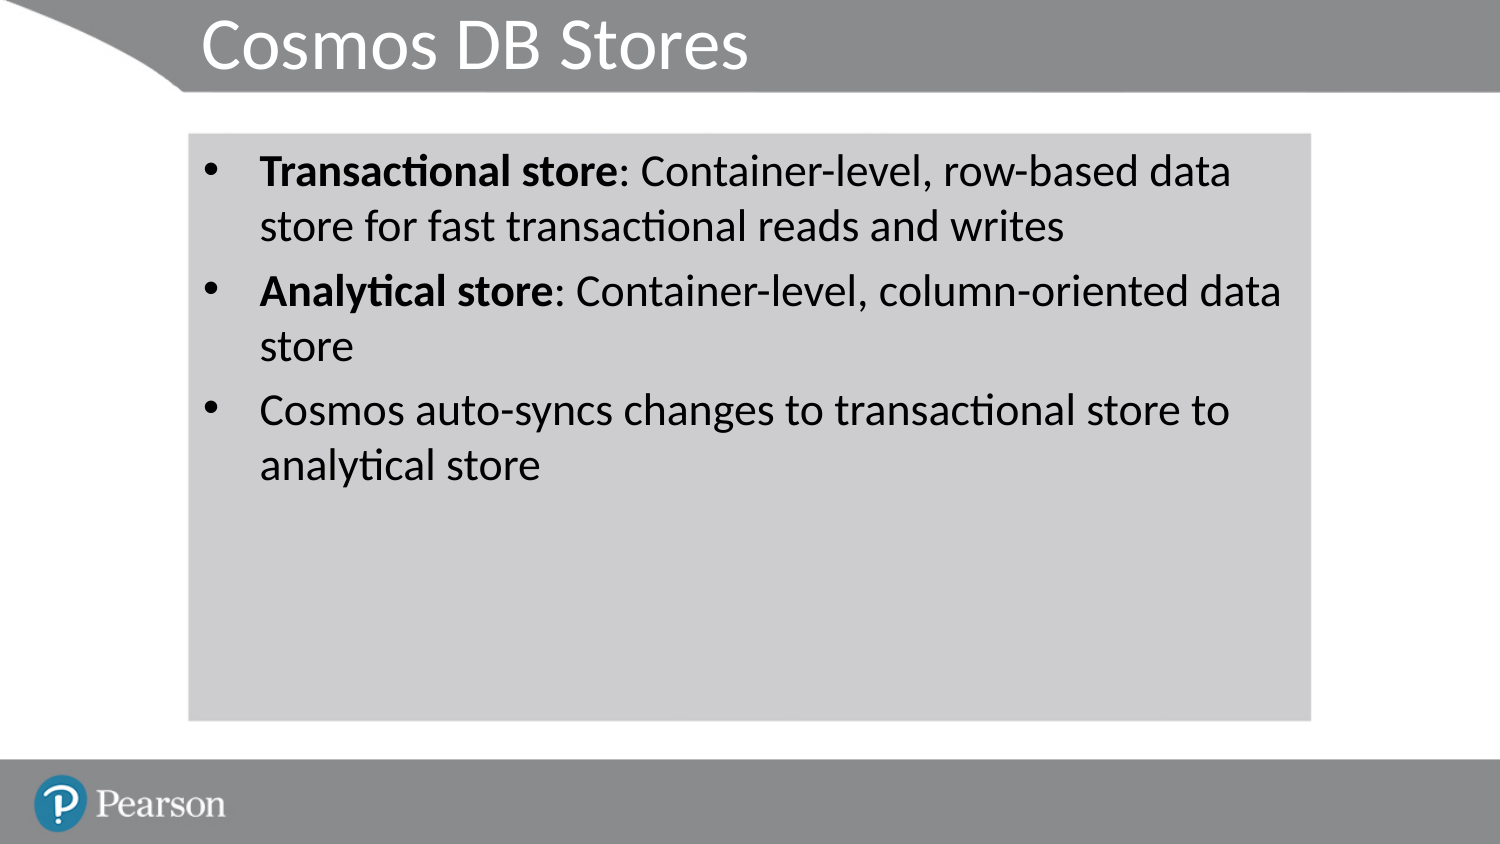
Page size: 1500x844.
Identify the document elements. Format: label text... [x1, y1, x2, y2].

title Cosmos DB Stores [186, 0, 1425, 79]
picture [0, 0, 1500, 844]
list Transactional store: Container-level, row-based data store for fast transactional reads and writes Analytical store: Container-level, column-oriented data store Cosmos auto-syncs changes to transactional store to analytical store [188, 133, 1311, 716]
